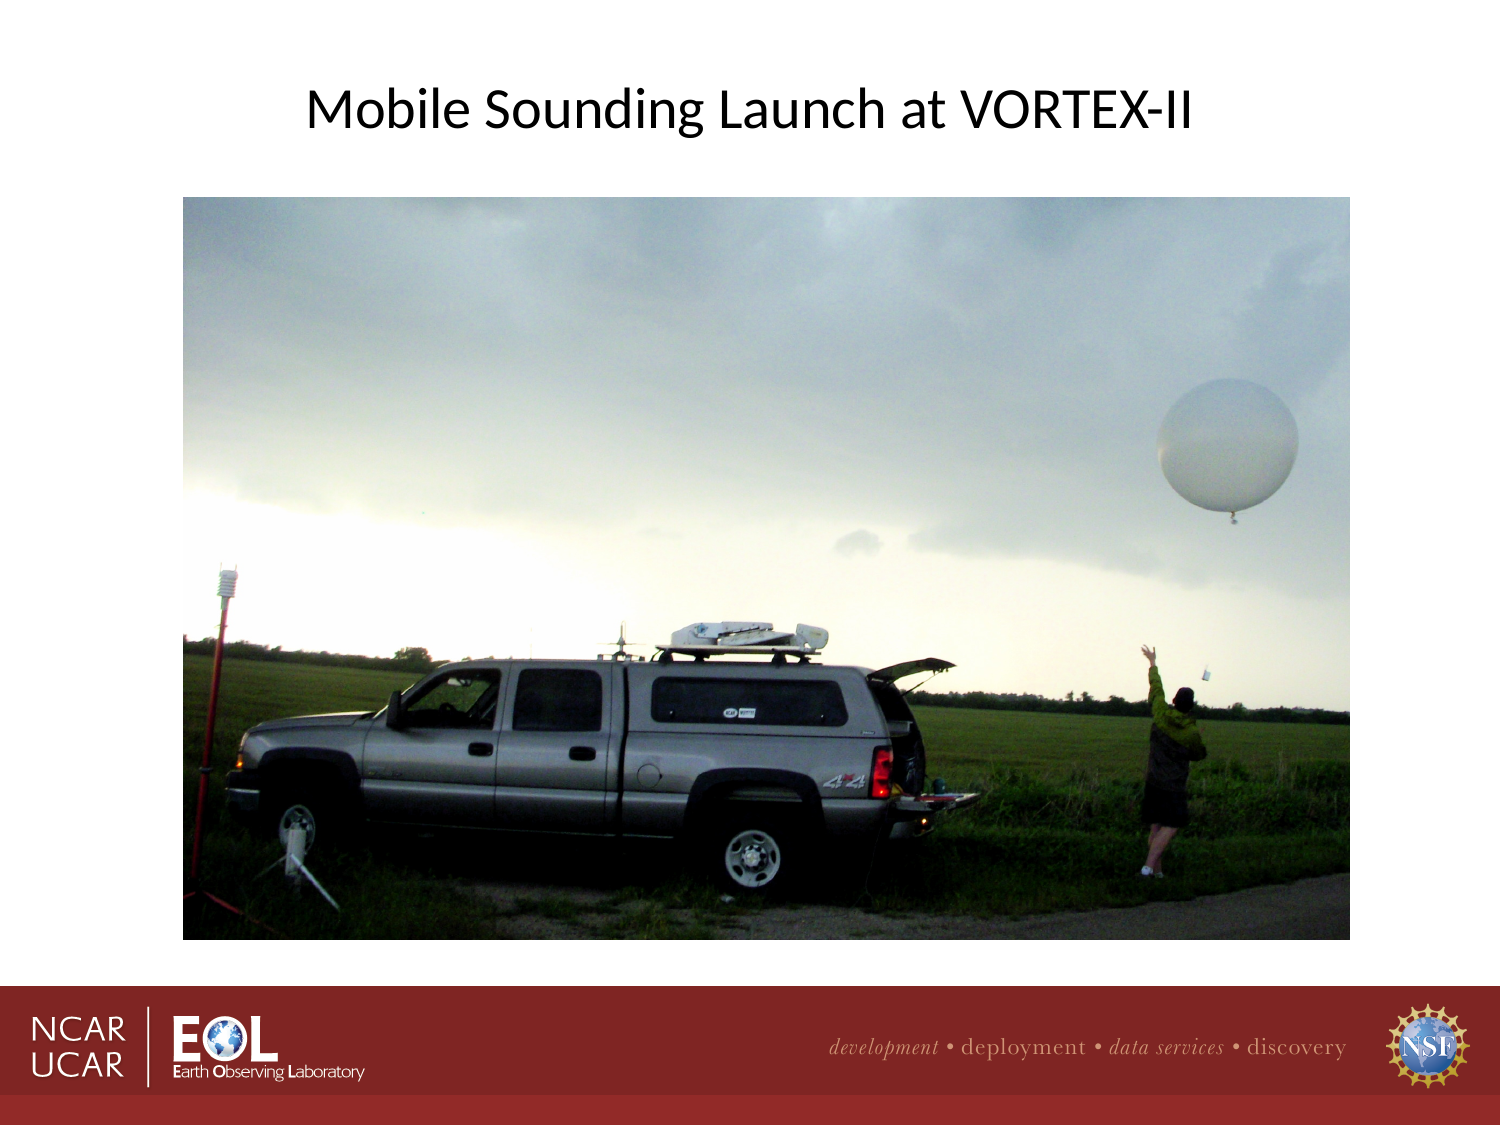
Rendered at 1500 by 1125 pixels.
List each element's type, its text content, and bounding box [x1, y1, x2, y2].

text_box Mobile Sounding Launch at VORTEX-II [75, 45, 1425, 165]
picture [183, 196, 1350, 940]
picture [0, 986, 1500, 1125]
